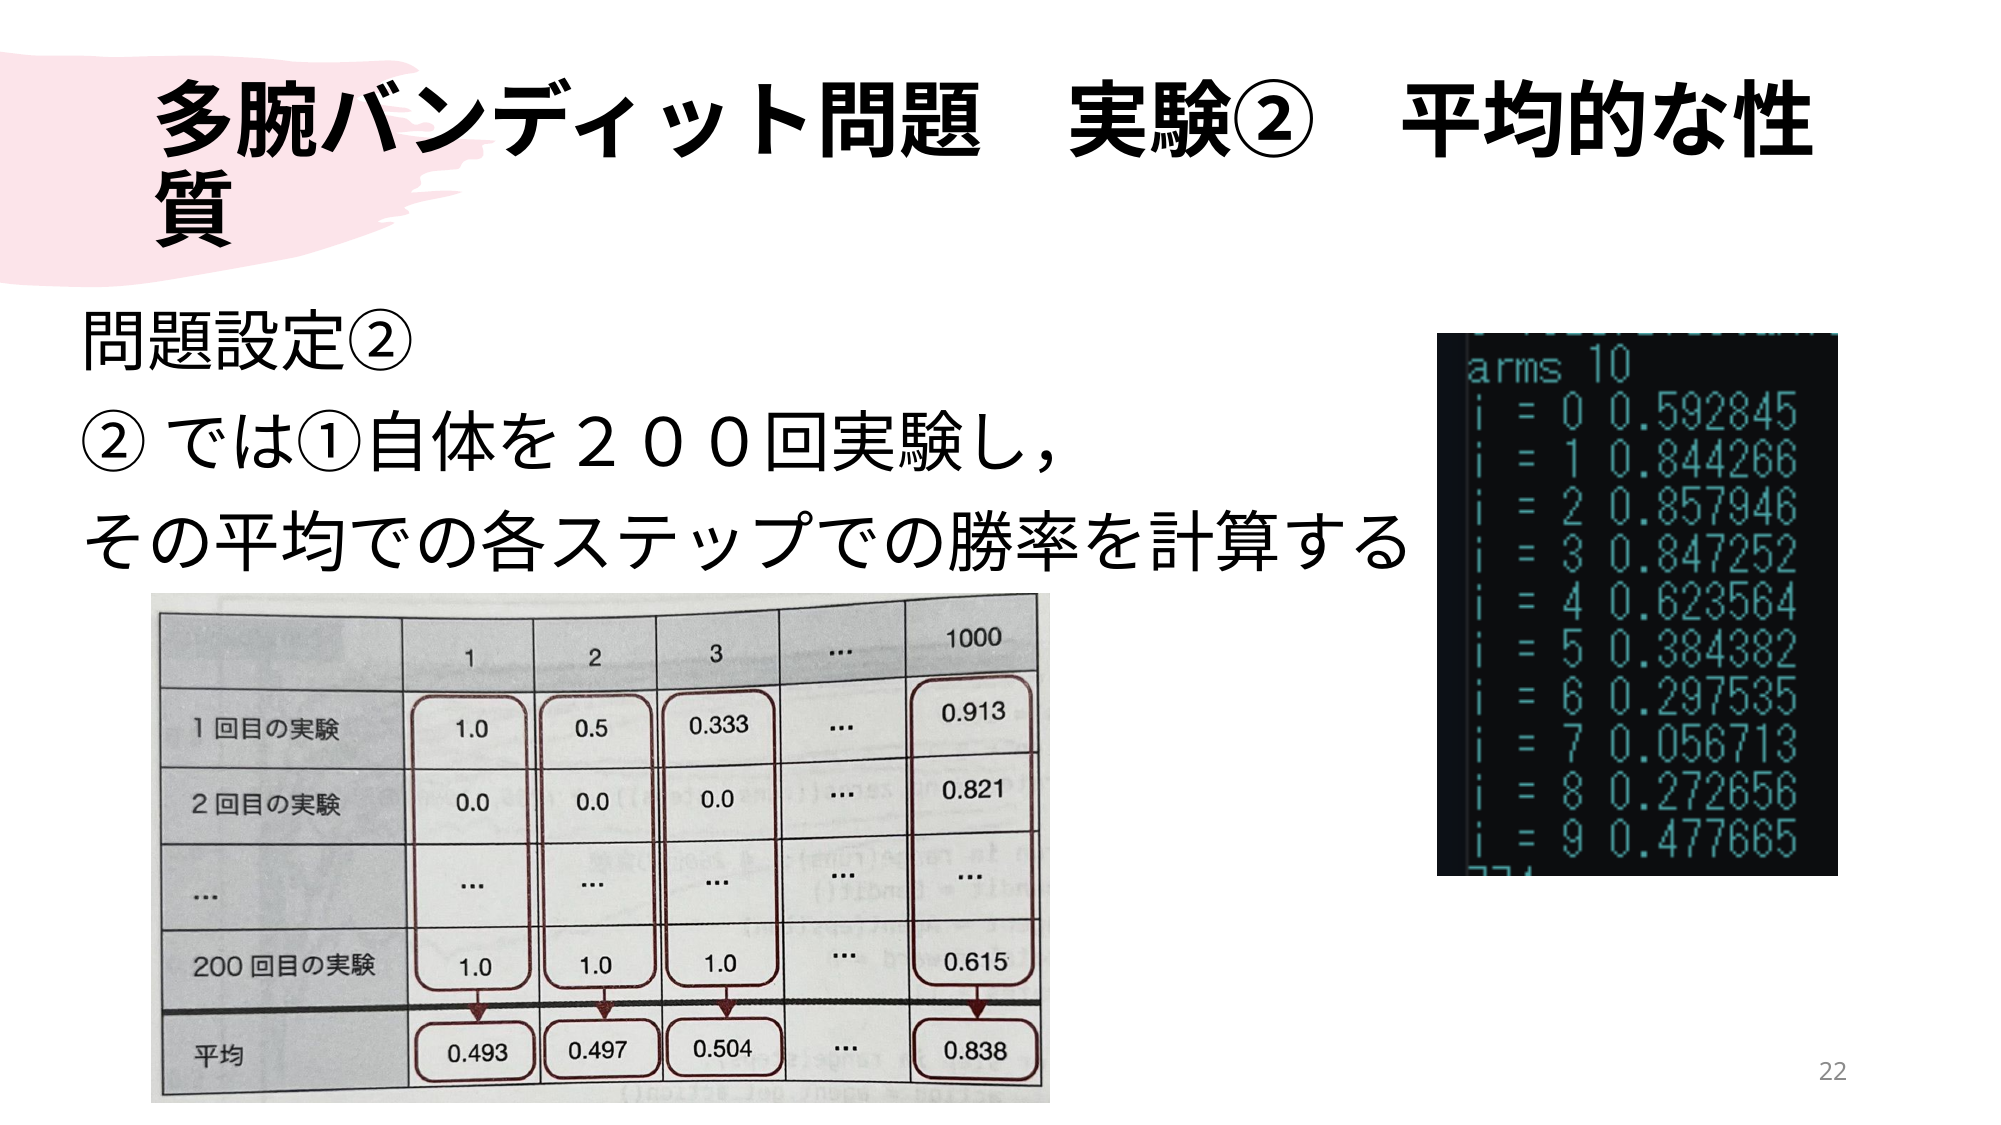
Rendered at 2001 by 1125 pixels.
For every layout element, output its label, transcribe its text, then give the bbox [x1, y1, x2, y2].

picture [151, 593, 1050, 1103]
picture [1437, 332, 1838, 876]
list 問題設定② ②では①自体を２００回実験し， その平均での各ステップでの勝率を計算する [65, 290, 1618, 1076]
slide_number 22 [1412, 1042, 1863, 1103]
title 多腕バンディット問題 実験② 平均的な性質 [137, 59, 1863, 278]
